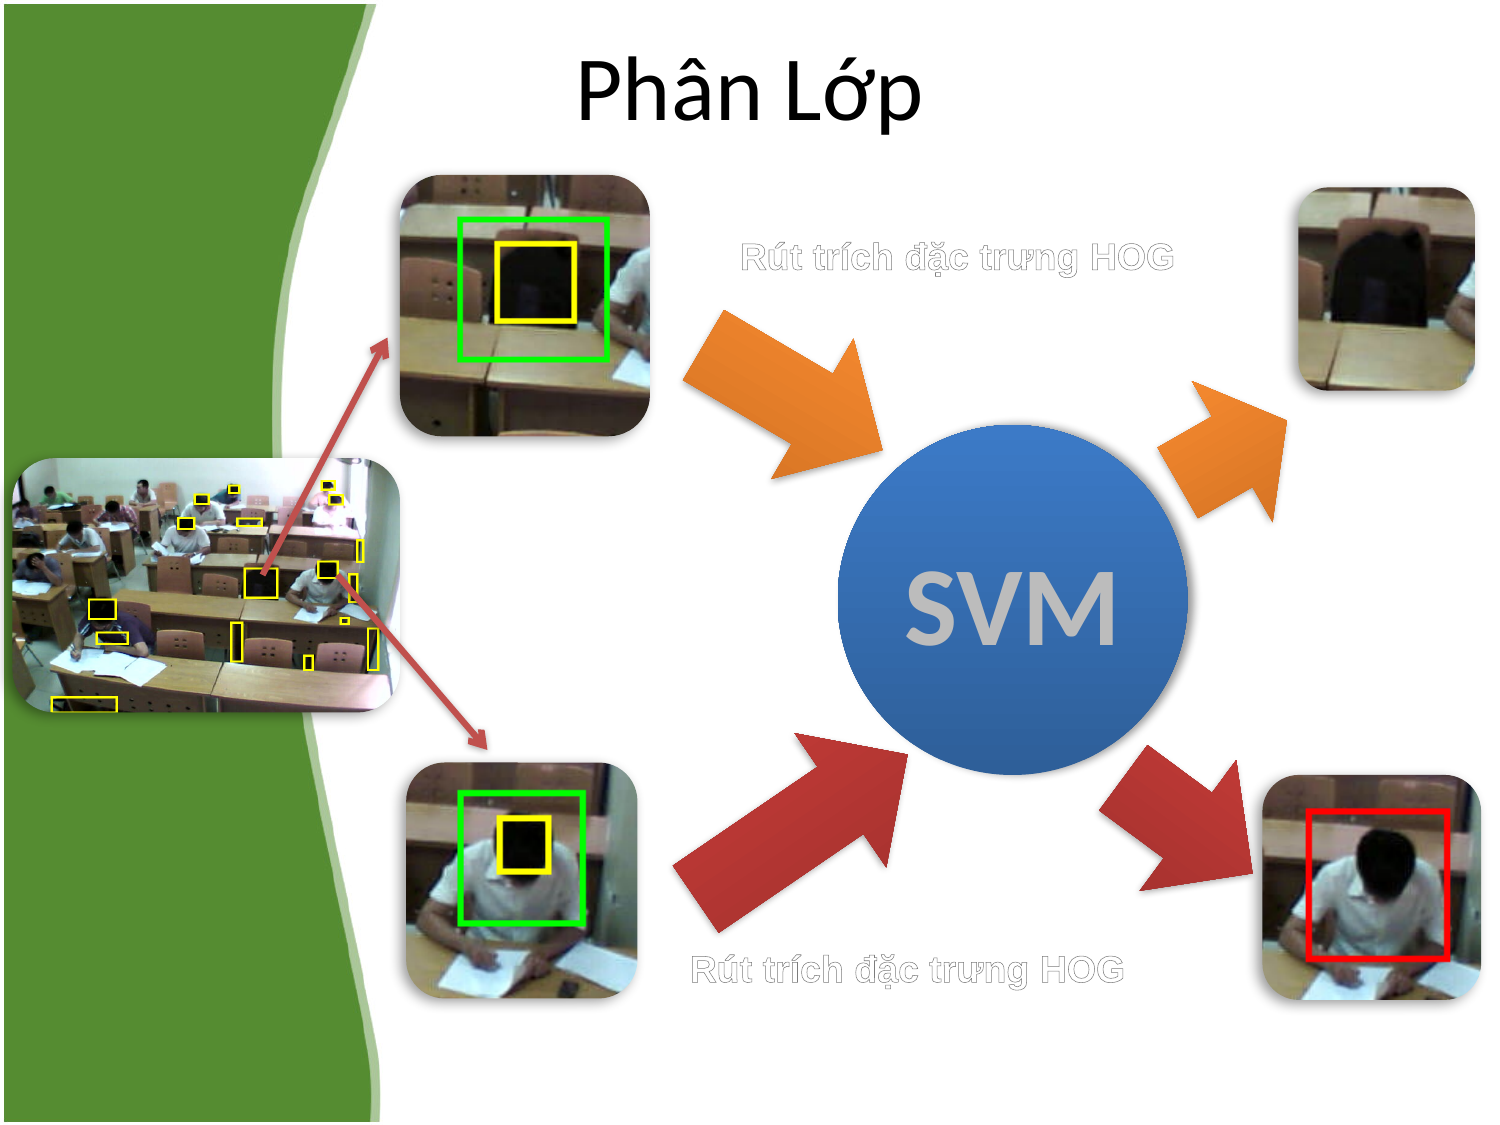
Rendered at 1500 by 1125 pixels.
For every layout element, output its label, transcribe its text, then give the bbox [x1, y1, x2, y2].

text_box [1099, 745, 1253, 891]
text_box [1157, 381, 1287, 523]
title Phân Lớp [74, 44, 1426, 233]
text_box Rút trích đặc trưng HOG [724, 224, 1263, 285]
text_box [682, 310, 883, 479]
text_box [205, 393, 444, 520]
text_box SVM [837, 425, 1188, 776]
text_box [324, 587, 501, 738]
text_box [672, 733, 908, 933]
picture [0, 0, 1500, 1125]
text_box Rút trích đặc trưng HOG [675, 937, 1163, 998]
